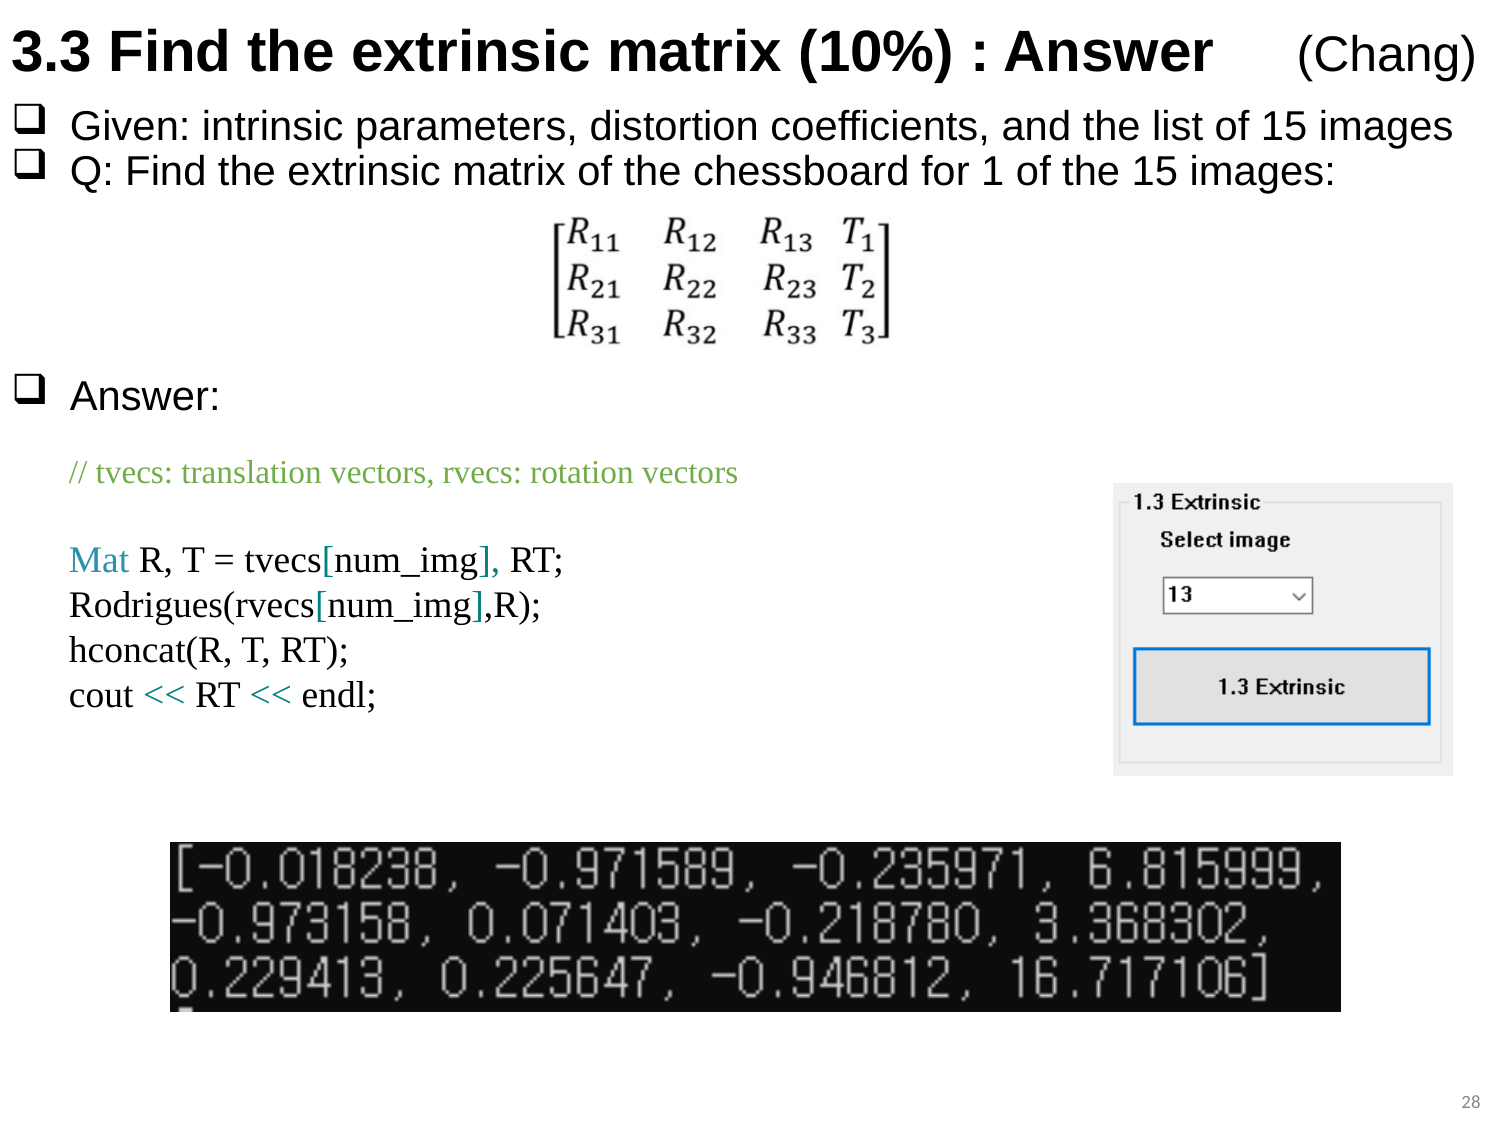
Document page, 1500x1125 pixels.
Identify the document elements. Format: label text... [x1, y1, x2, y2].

text_box // tvecs: translation vectors, rvecs: rotation vectors Mat R, T = tvecs[num_img], RT; Rodrigues(rvecs[num_img],R); hconcat(R, T, RT); cout << RT << endl; [54, 442, 1457, 723]
picture [169, 842, 1341, 1012]
list Given: intrinsic parameters, distortion coefficients, and the list of 15 images Q: Find the extrinsic matrix of the chessboard for 1 of the 15 images: Answer: [0, 98, 1476, 443]
picture [1113, 483, 1453, 776]
picture [535, 200, 908, 368]
slide_number 28 [1154, 1078, 1492, 1124]
title 3.3 Find the extrinsic matrix (10%) : Answer (Chang) [0, 1, 1492, 105]
